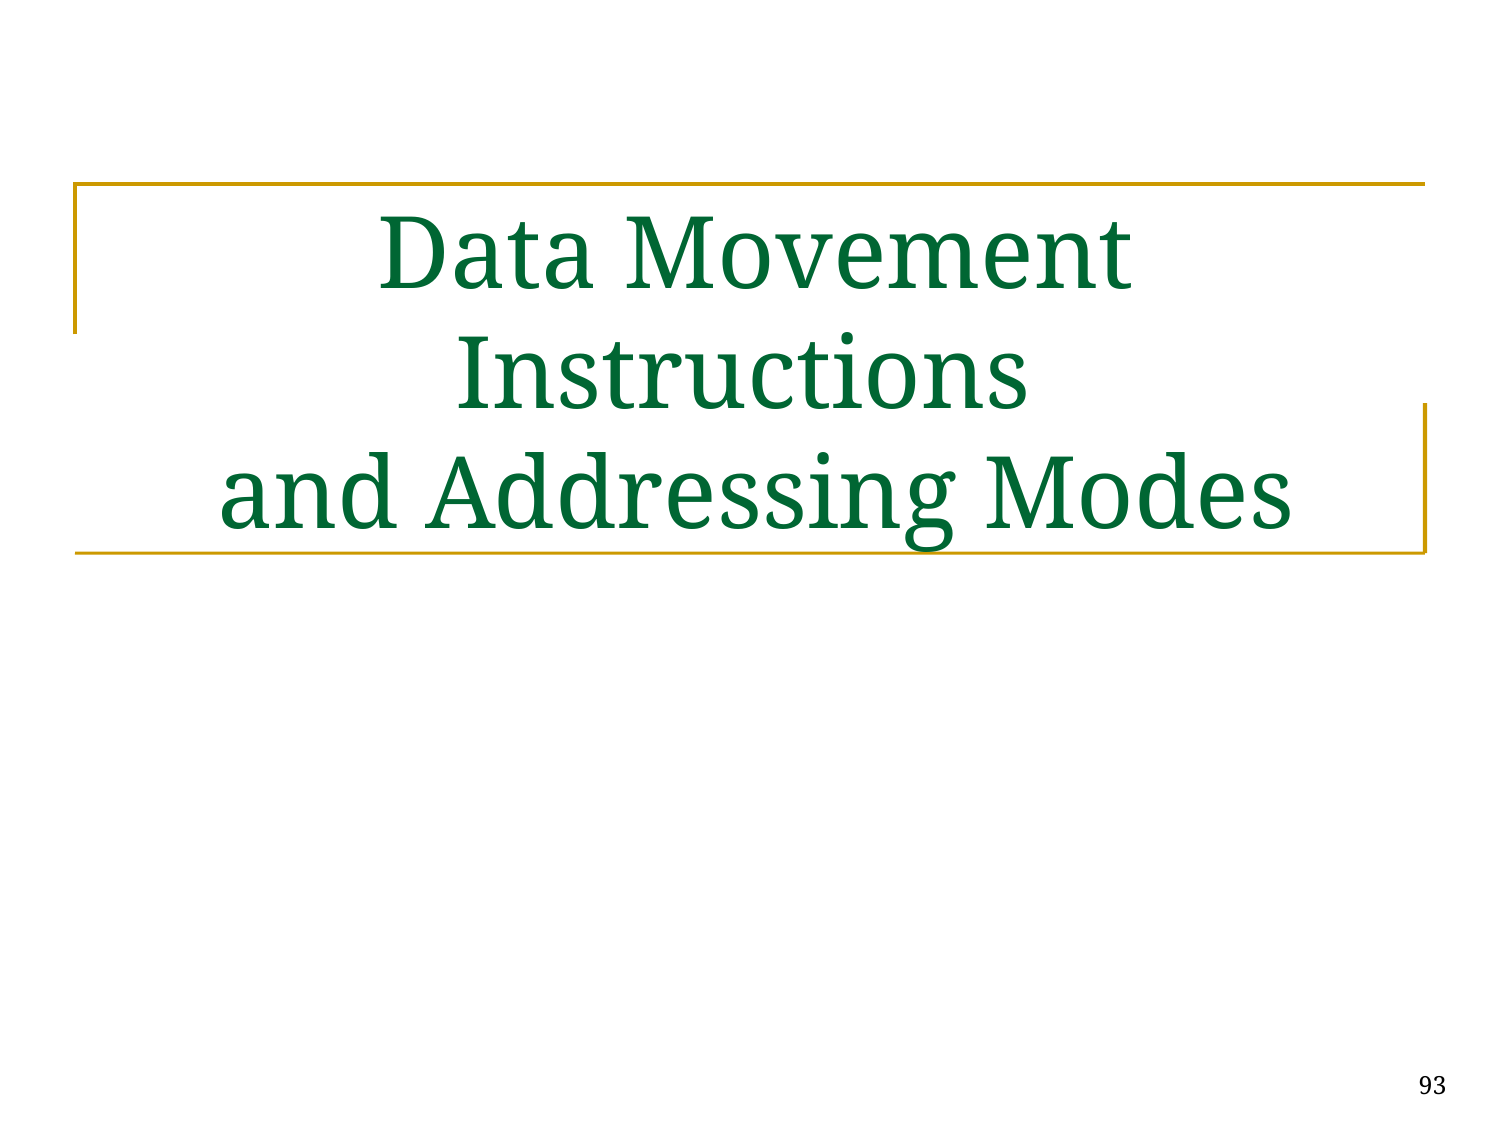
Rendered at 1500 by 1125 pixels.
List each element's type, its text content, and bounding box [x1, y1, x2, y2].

title Data Movement Instructions and Addressing Modes [75, 187, 1438, 550]
slide_number 93 [1111, 1036, 1462, 1112]
